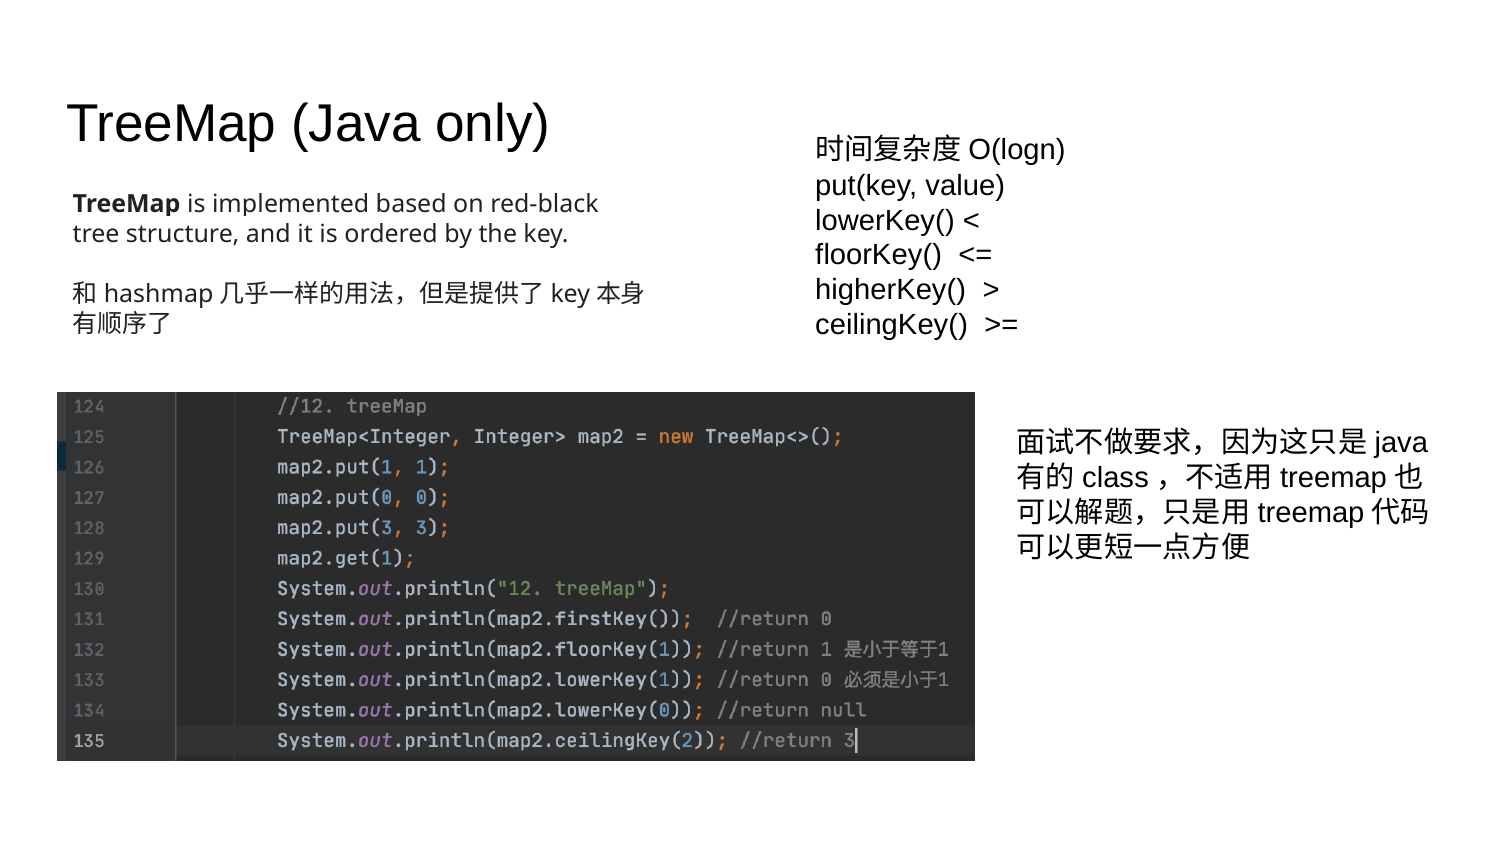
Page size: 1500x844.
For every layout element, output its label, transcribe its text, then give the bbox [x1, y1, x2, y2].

text_box 面试不做要求，因为这只是java 有的class，不适用treemap也可以解题，只是用treemap代码可以更短一点方便 [1001, 408, 1449, 579]
text_box TreeMap is implemented based on red-black tree structure, and it is ordered by the key. 和hashmap几乎一样的用法，但是提供了key本身有顺序了 [57, 172, 665, 353]
picture [57, 392, 975, 761]
text_box 时间复杂度O(logn) put(key, value) lowerKey() < floorKey() <= higherKey() > ceilingKey() >= [800, 115, 1333, 356]
title TreeMap (Java only) [51, 72, 1449, 167]
